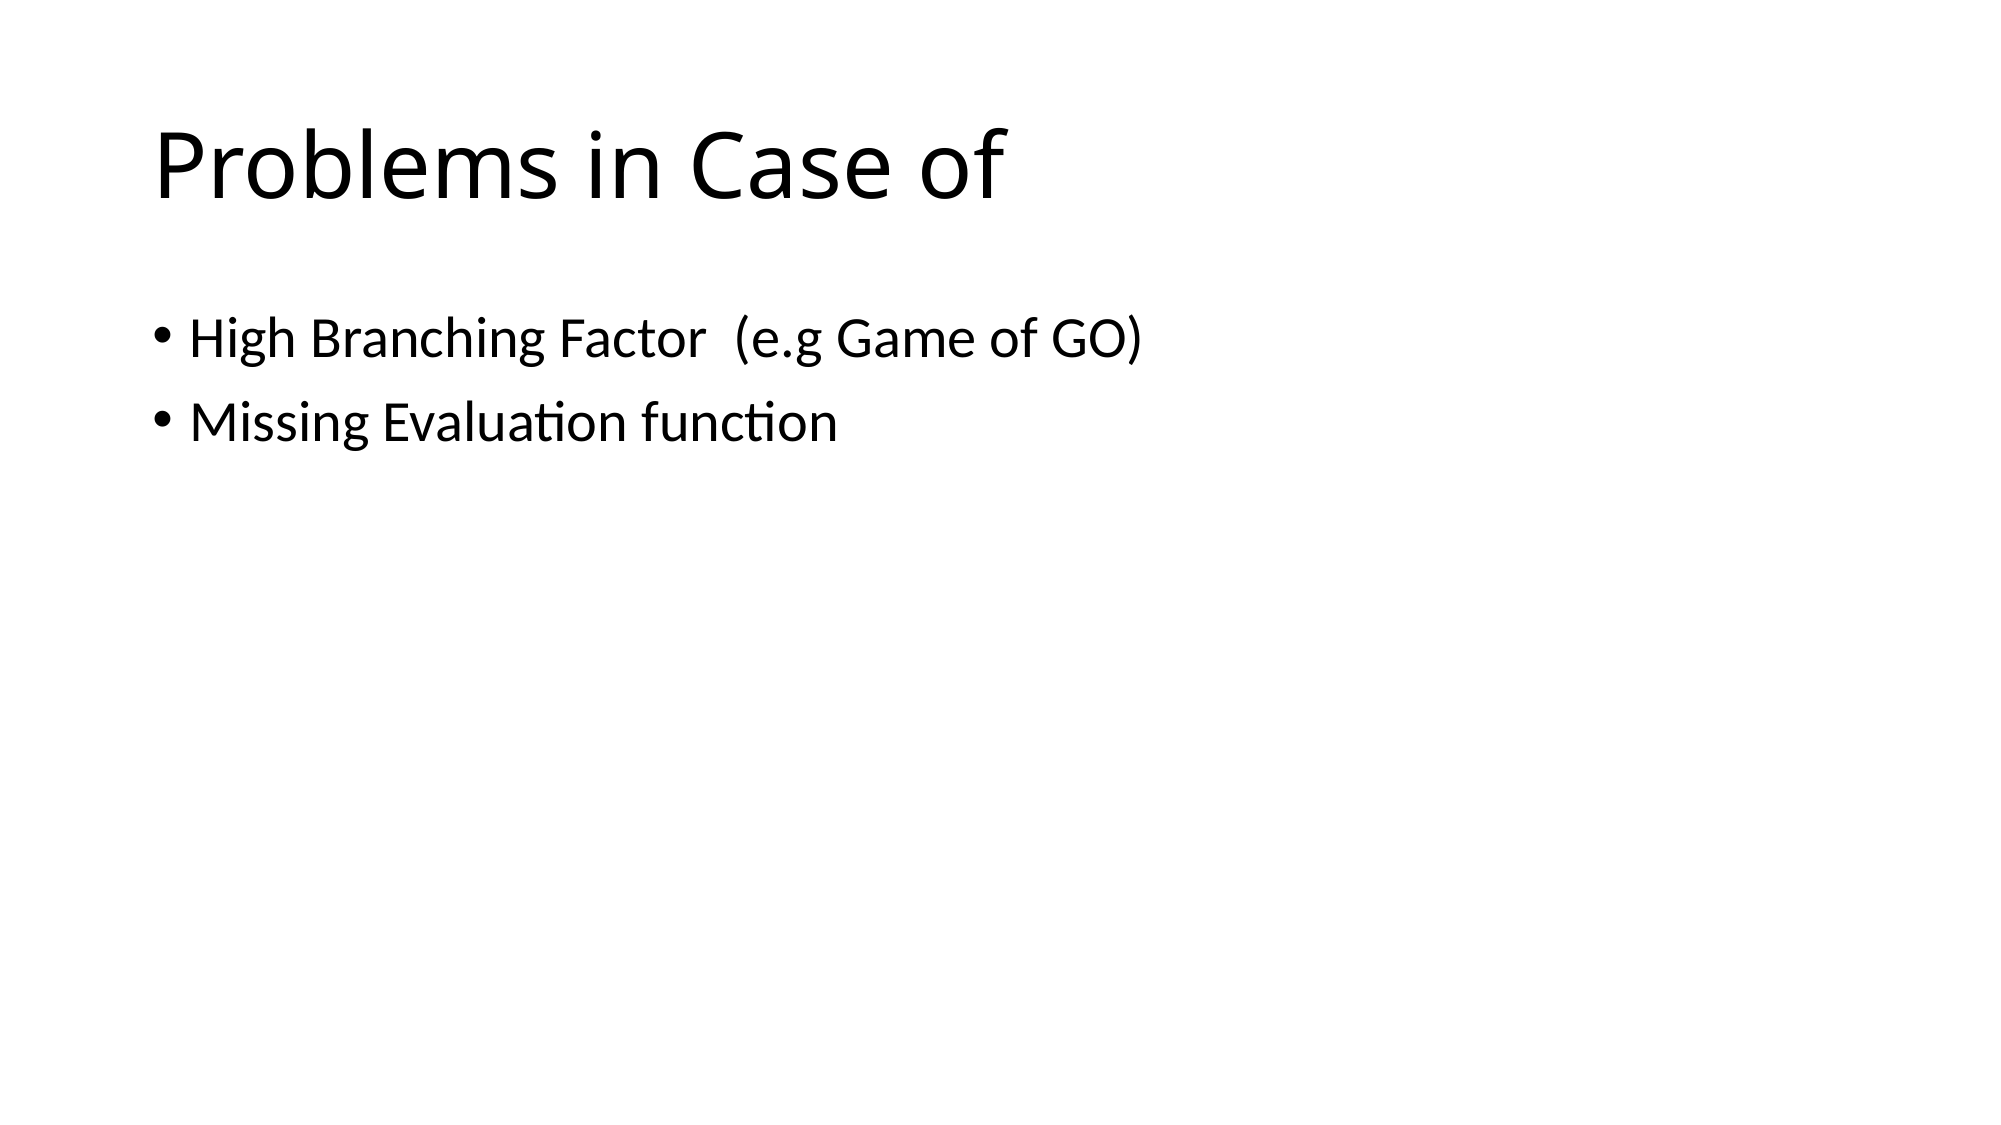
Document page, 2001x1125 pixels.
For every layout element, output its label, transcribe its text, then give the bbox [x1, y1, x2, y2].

title Problems in Case of [137, 59, 1863, 278]
list High Branching Factor (e.g Game of GO) Missing Evaluation function [137, 299, 1863, 1014]
